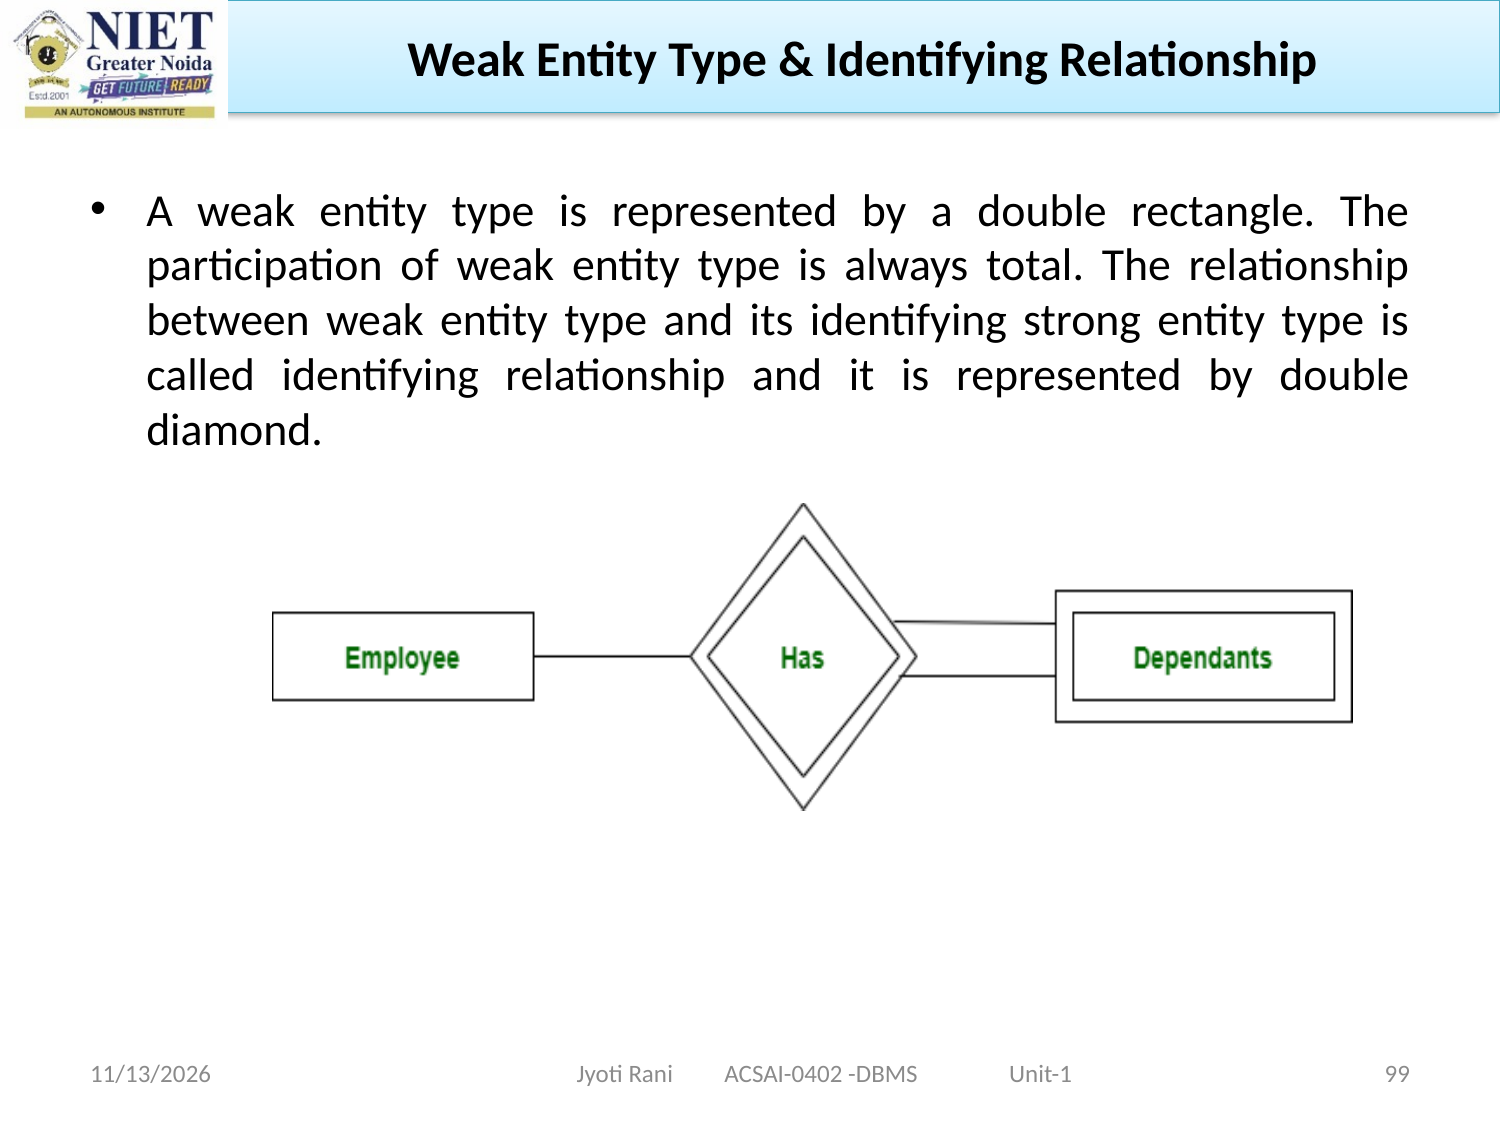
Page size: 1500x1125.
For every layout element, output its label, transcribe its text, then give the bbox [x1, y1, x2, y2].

list A weak entity type is represented by a double rectangle. The participation of weak entity type is always total. The relationship between weak entity type and its identifying strong entity type is called identifying relationship and it is represented by double diamond. [75, 172, 1425, 1005]
slide_number 99 [1074, 1042, 1425, 1103]
picture [0, 0, 228, 130]
footer Jyoti Rani ACSAI-0402 -DBMS Unit-1 [412, 1042, 1074, 1103]
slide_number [75, 1042, 412, 1103]
text_box Weak Entity Type & Identifying Relationship [229, 0, 1500, 113]
picture [272, 503, 1353, 811]
